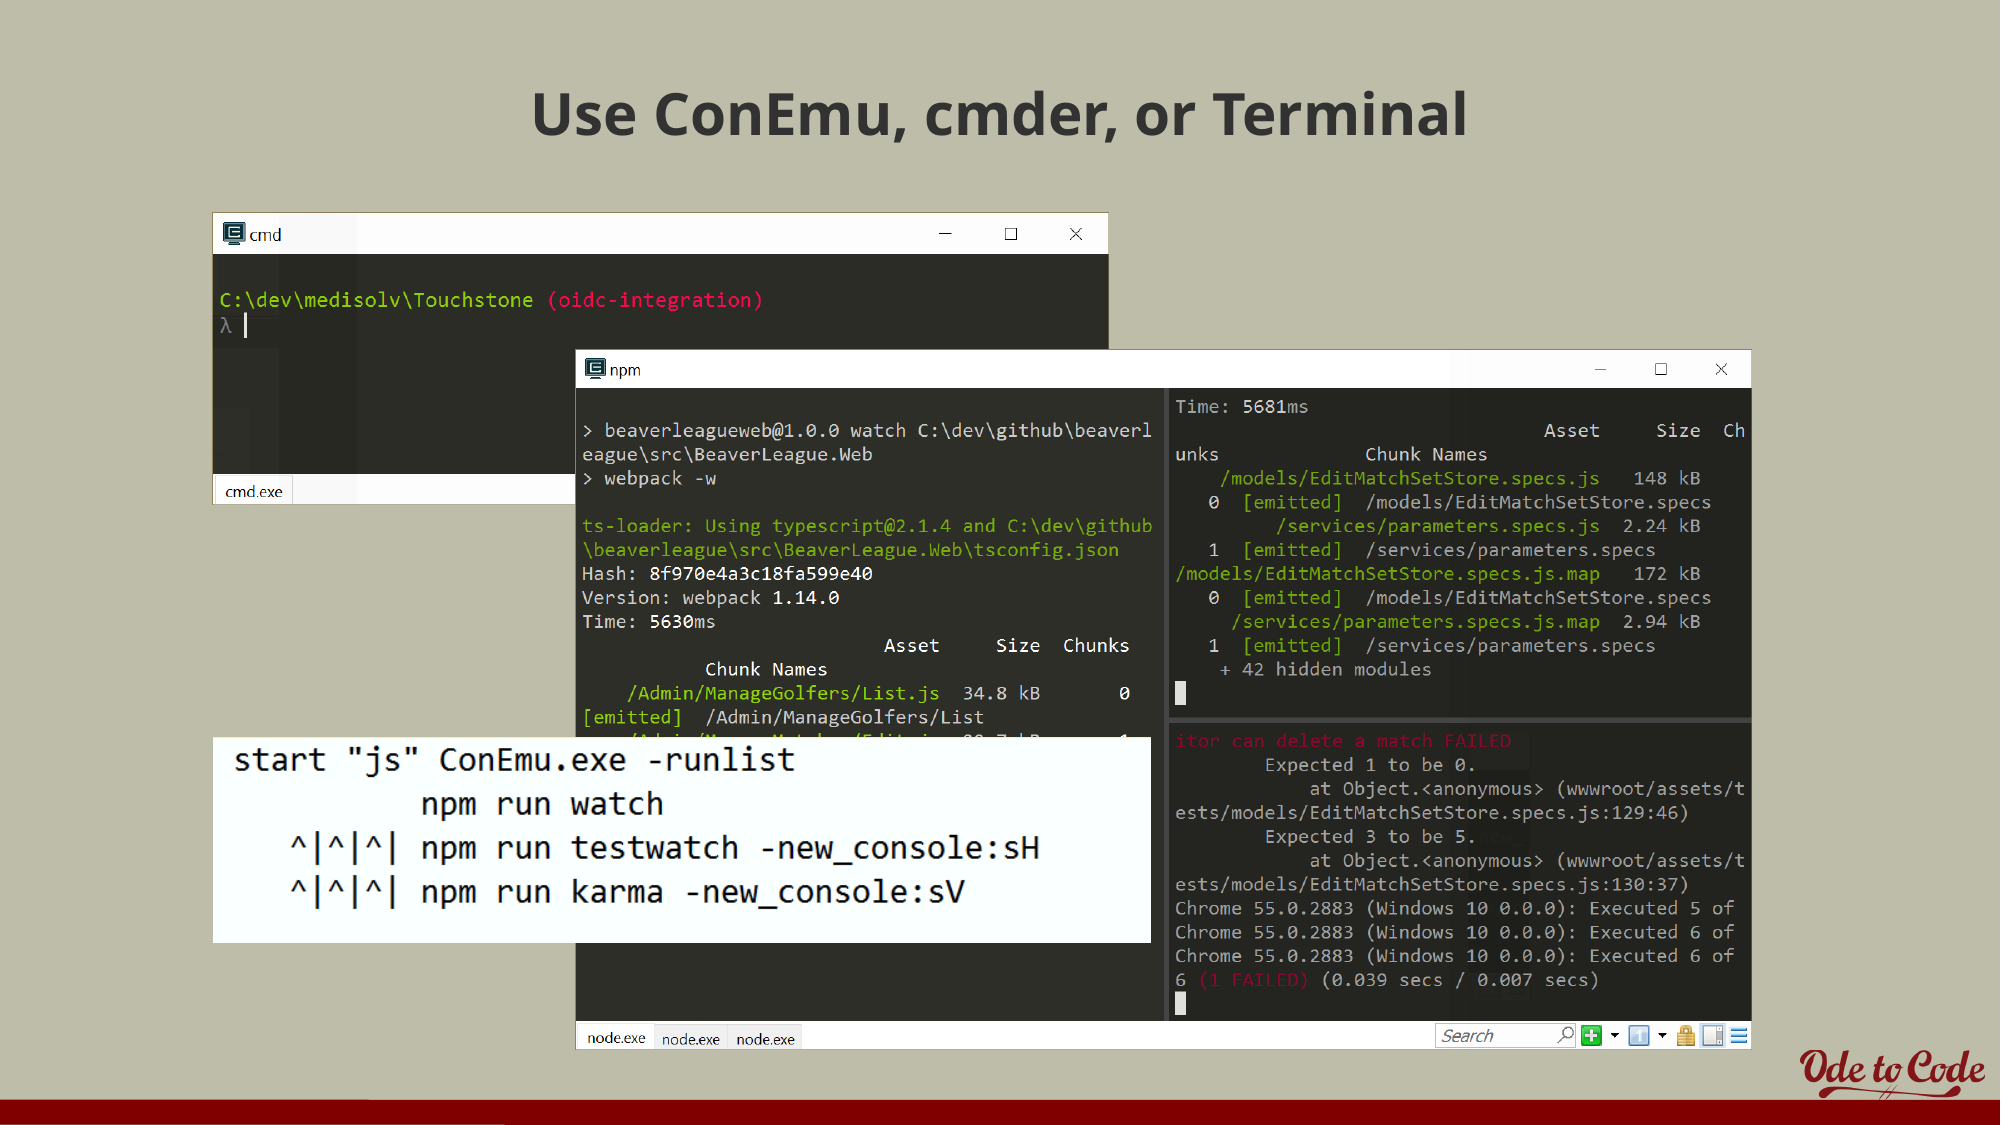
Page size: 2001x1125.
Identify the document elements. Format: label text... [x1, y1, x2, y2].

picture [212, 212, 1752, 1050]
title Use ConEmu, cmder, or Terminal [99, 49, 1901, 176]
picture [1800, 1050, 1985, 1100]
